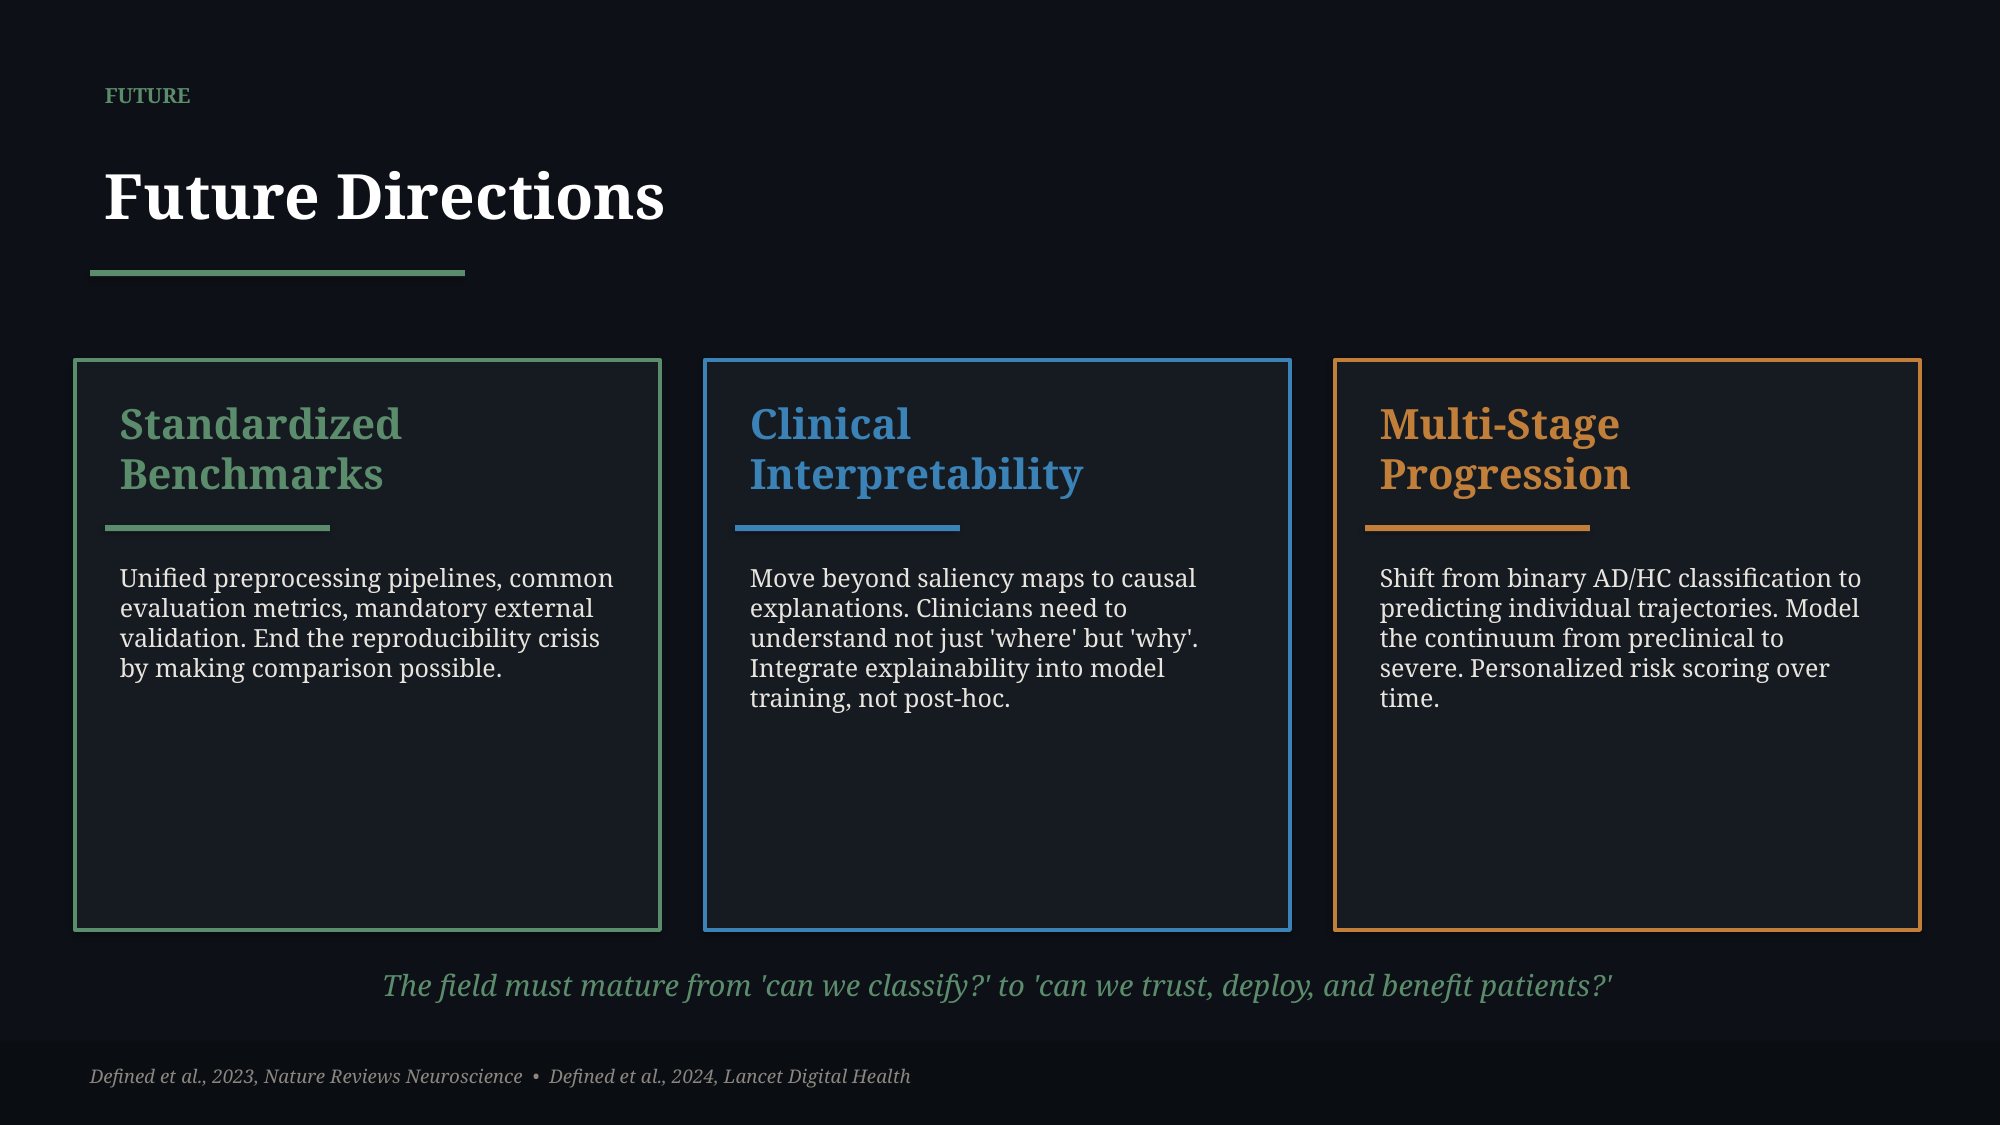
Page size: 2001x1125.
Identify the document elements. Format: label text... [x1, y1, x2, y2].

text_box [1334, 359, 1921, 931]
text_box FUTURE [90, 75, 540, 120]
text_box The field must mature from 'can we classify?' to 'can we trust, deploy, and benefit patients?' [75, 960, 1920, 1035]
text_box [734, 524, 961, 532]
text_box Clinical Interpretability [735, 389, 1260, 510]
text_box Standardized Benchmarks [105, 389, 630, 510]
text_box [704, 359, 1291, 931]
text_box [1364, 524, 1591, 532]
text_box Shift from binary AD/HC classification to predicting individual trajectories. Model the continuum from preclinical to severe. Personalized risk scoring over time. [1365, 554, 1890, 885]
text_box [74, 359, 661, 931]
text_box [0, 1042, 2000, 1125]
text_box [104, 524, 331, 532]
text_box Multi-Stage Progression [1365, 389, 1890, 510]
text_box Future Directions [90, 149, 1890, 255]
text_box Unified preprocessing pipelines, common evaluation metrics, mandatory external validation. End the reproducibility crisis by making comparison possible. [105, 554, 630, 885]
text_box Defined et al., 2023, Nature Reviews Neuroscience • Defined et al., 2024, Lancet Digital Health [75, 1057, 1925, 1110]
text_box [89, 269, 466, 277]
text_box Move beyond saliency maps to causal explanations. Clinicians need to understand not just 'where' but 'why'. Integrate explainability into model training, not post-hoc. [735, 554, 1260, 885]
